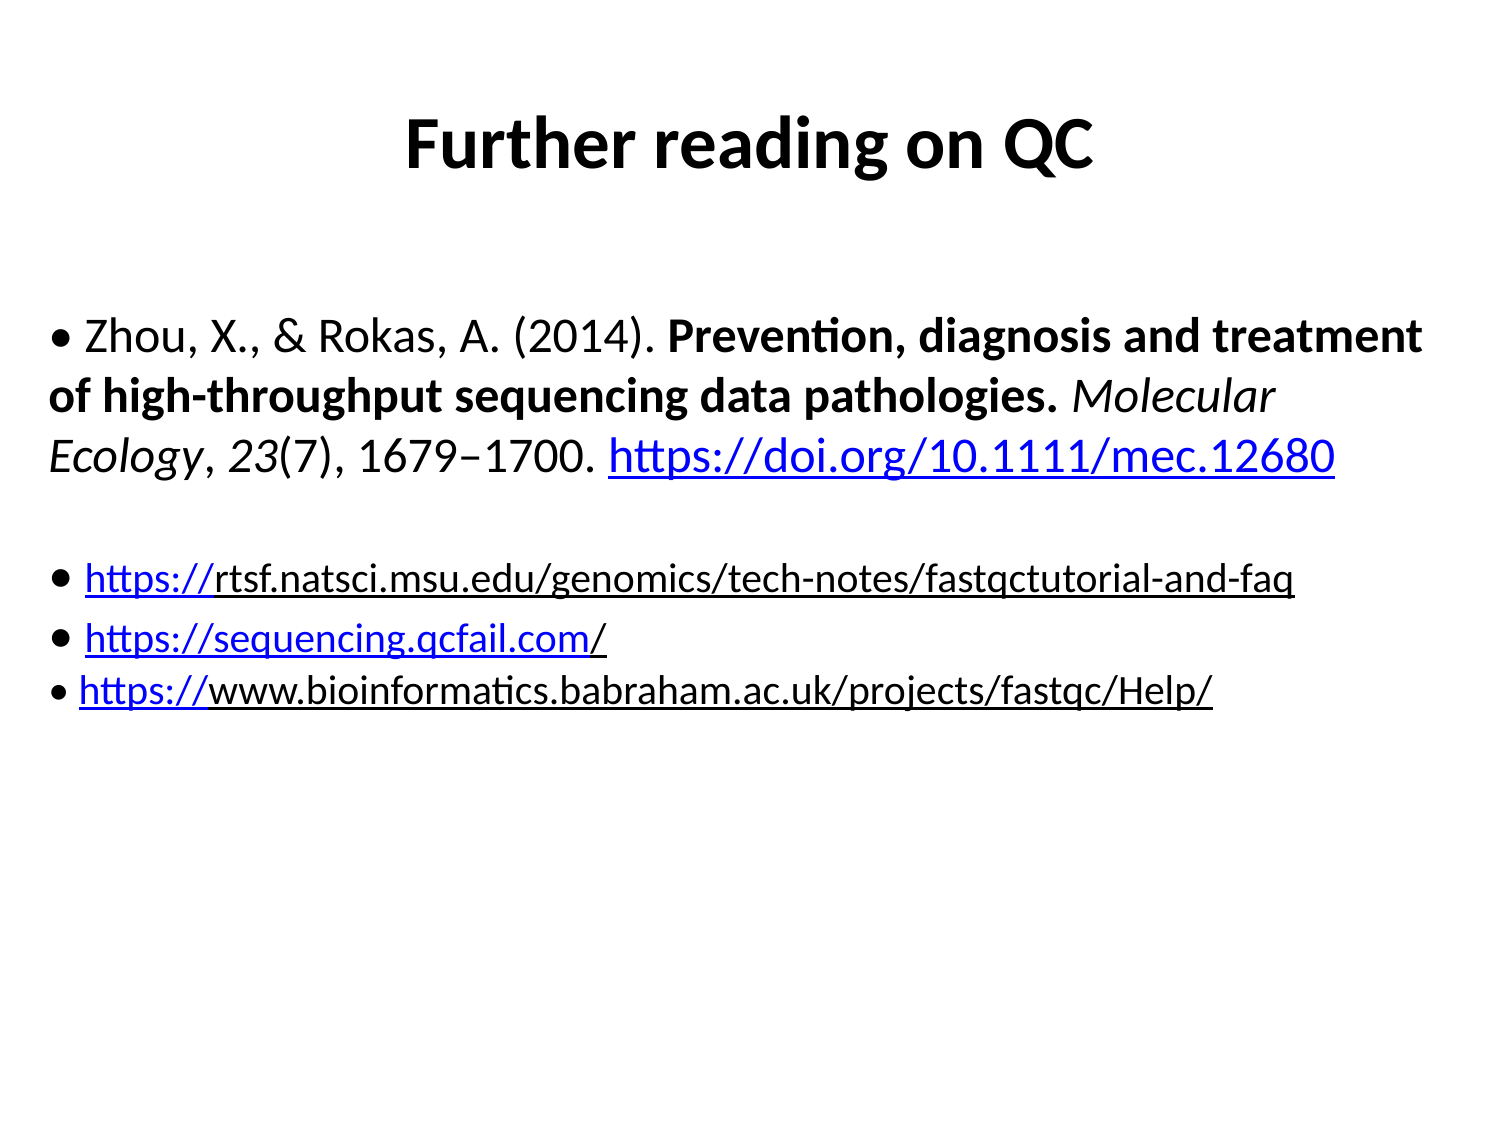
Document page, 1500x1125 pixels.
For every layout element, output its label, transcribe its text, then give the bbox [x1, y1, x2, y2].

title Further reading on QC [75, 45, 1425, 233]
text_box • Zhou, X., & Rokas, A. (2014). Prevention, diagnosis and treatment of high-throughput sequencing data pathologies. Molecular Ecology, 23(7), 1679–1700. https://doi.org/10.1111/mec.12680 • https://rtsf.natsci.msu.edu/genomics/tech-notes/fastqctutorial-and-faq • https://sequencing.qcfail.com/ • https://www.bioinformatics.babraham.ac.uk/projects/fastqc/Help/ [33, 295, 1462, 720]
